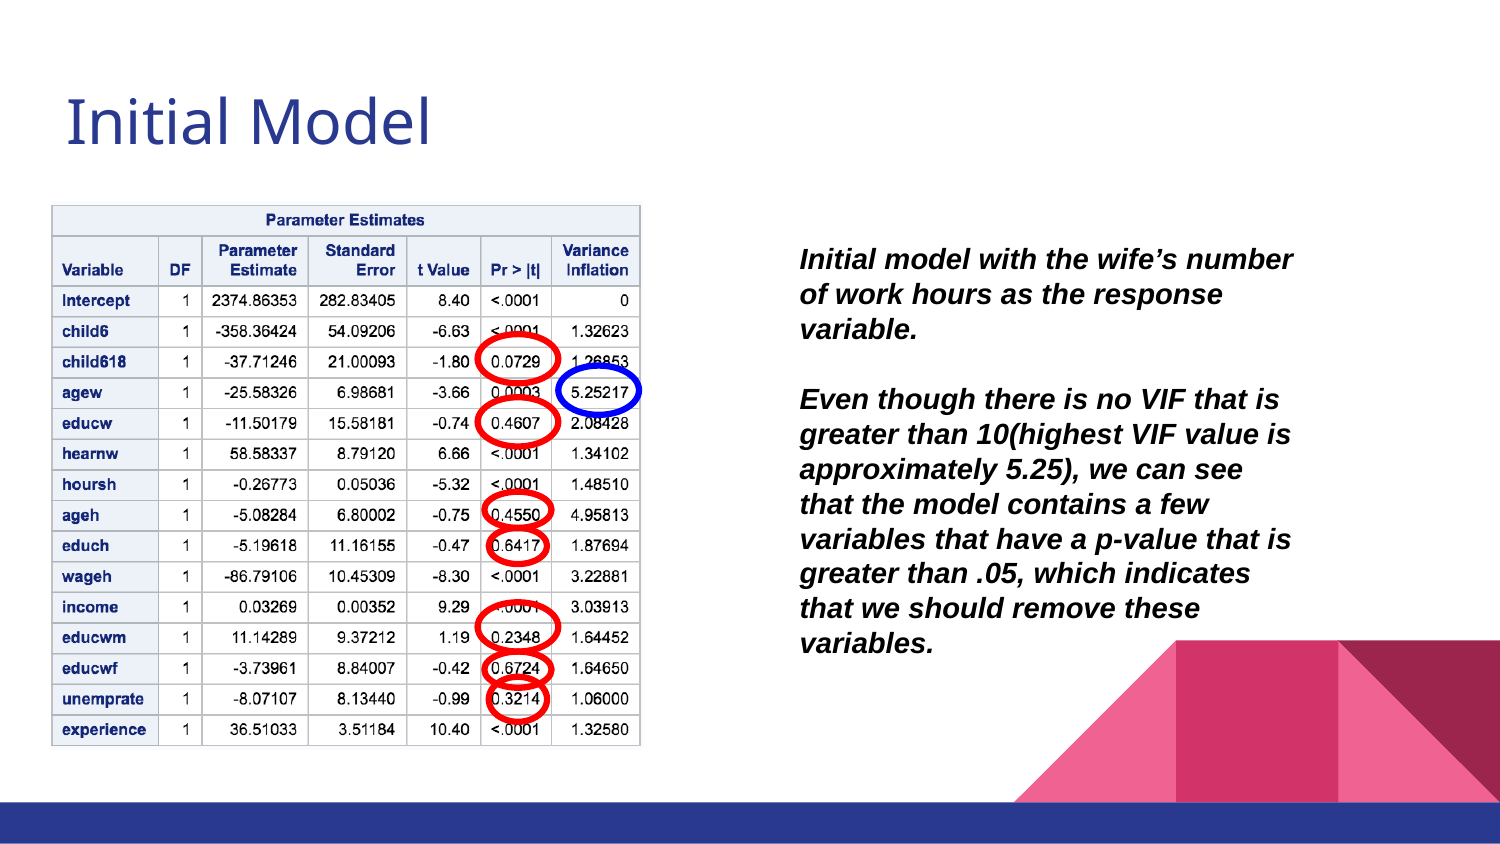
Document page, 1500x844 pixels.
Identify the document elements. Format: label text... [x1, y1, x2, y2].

text_box Initial model with the wife’s number of work hours as the response variable. Even though there is no VIF that is greater than 10(highest VIF value is approximately 5.25), we can see that the model contains a few variables that have a p-value that is greater than .05, which indicates that we should remove these variables. [784, 225, 1310, 652]
title Initial Model [51, 67, 1449, 167]
picture [50, 201, 643, 750]
